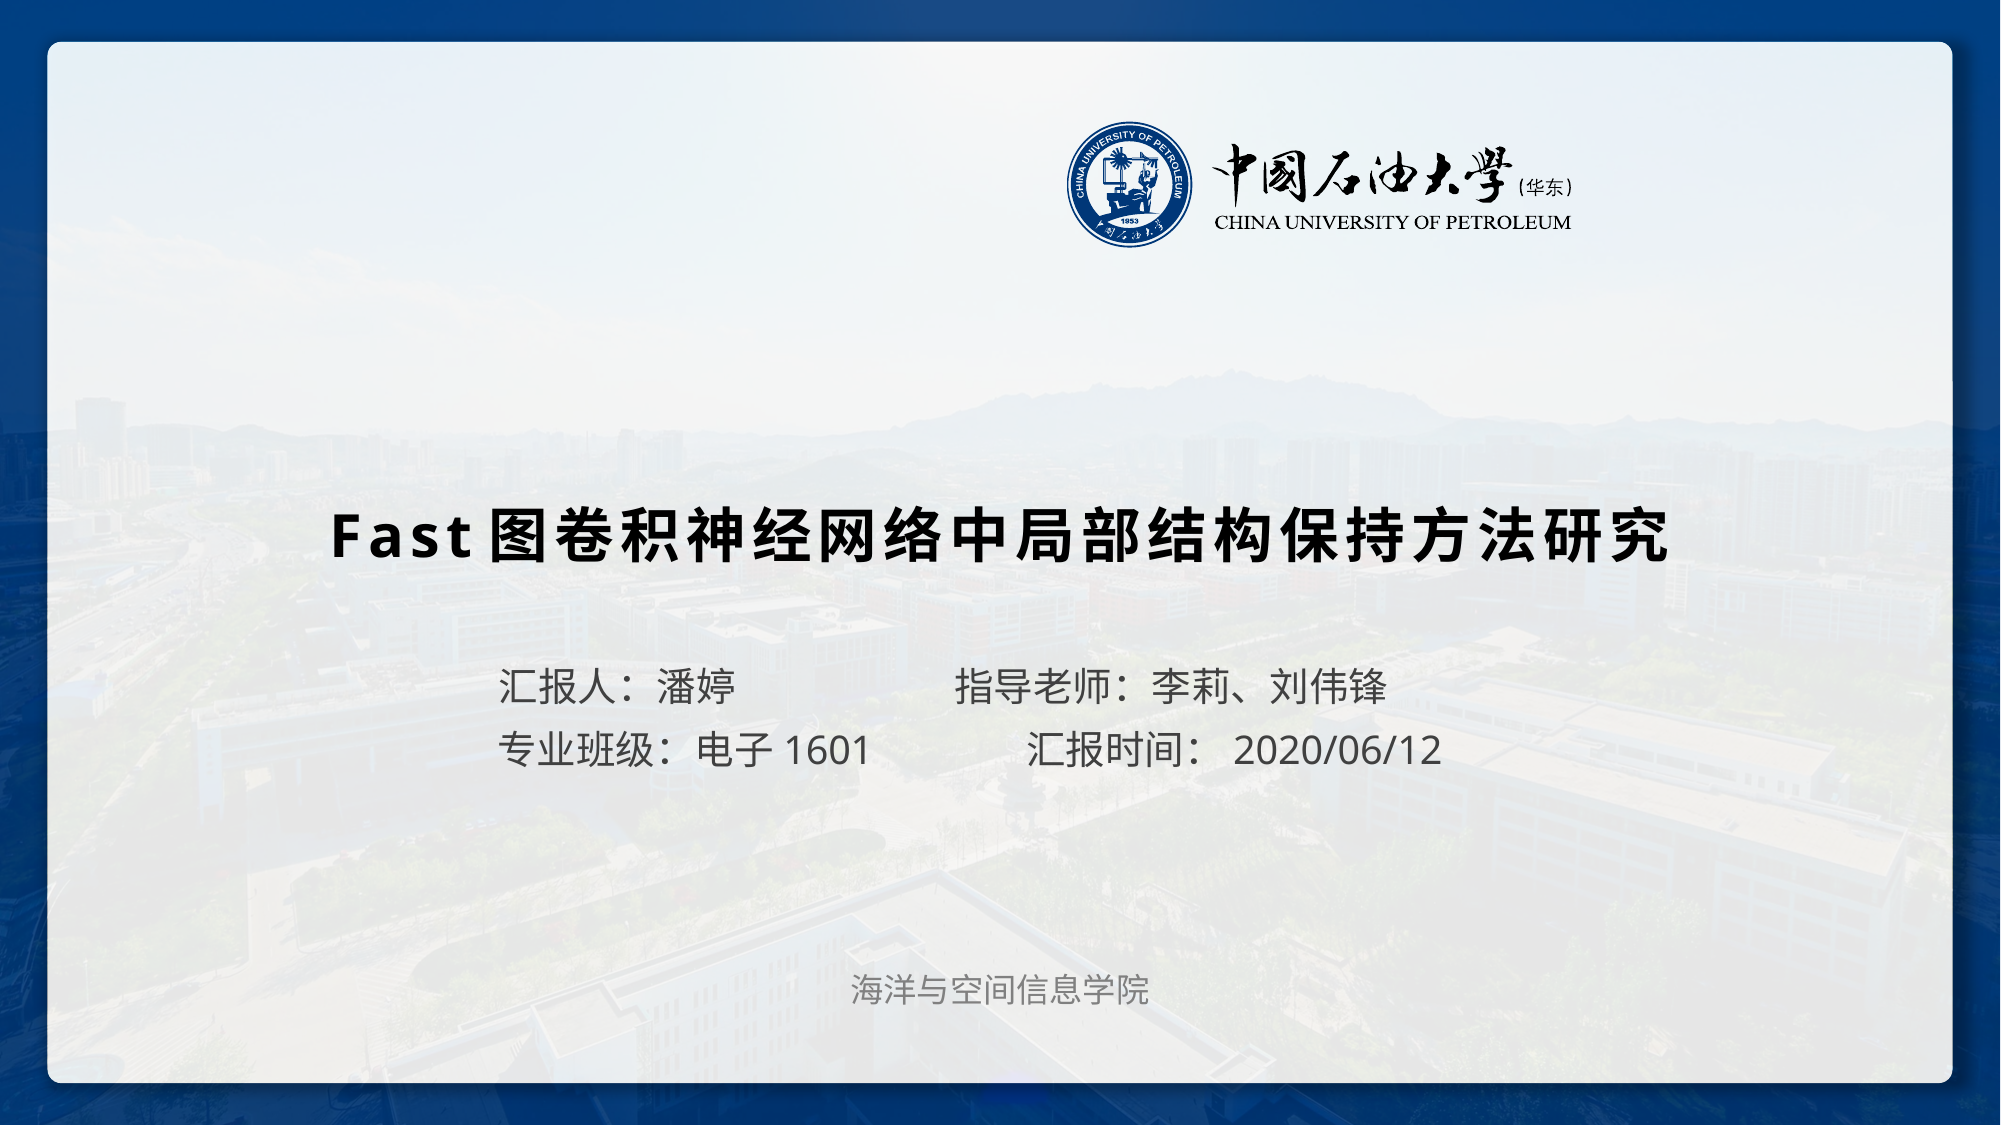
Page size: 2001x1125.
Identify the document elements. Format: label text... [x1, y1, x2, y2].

list 汇报人：潘婷 指导老师：李莉、刘伟锋 专业班级：电子1601 汇报时间：2020/06/12 [107, 736, 1692, 831]
list 海洋与空间信息学院 [651, 966, 1349, 1023]
title Fast图卷积神经网络中局部结构保持方法研究 [328, 434, 1672, 571]
